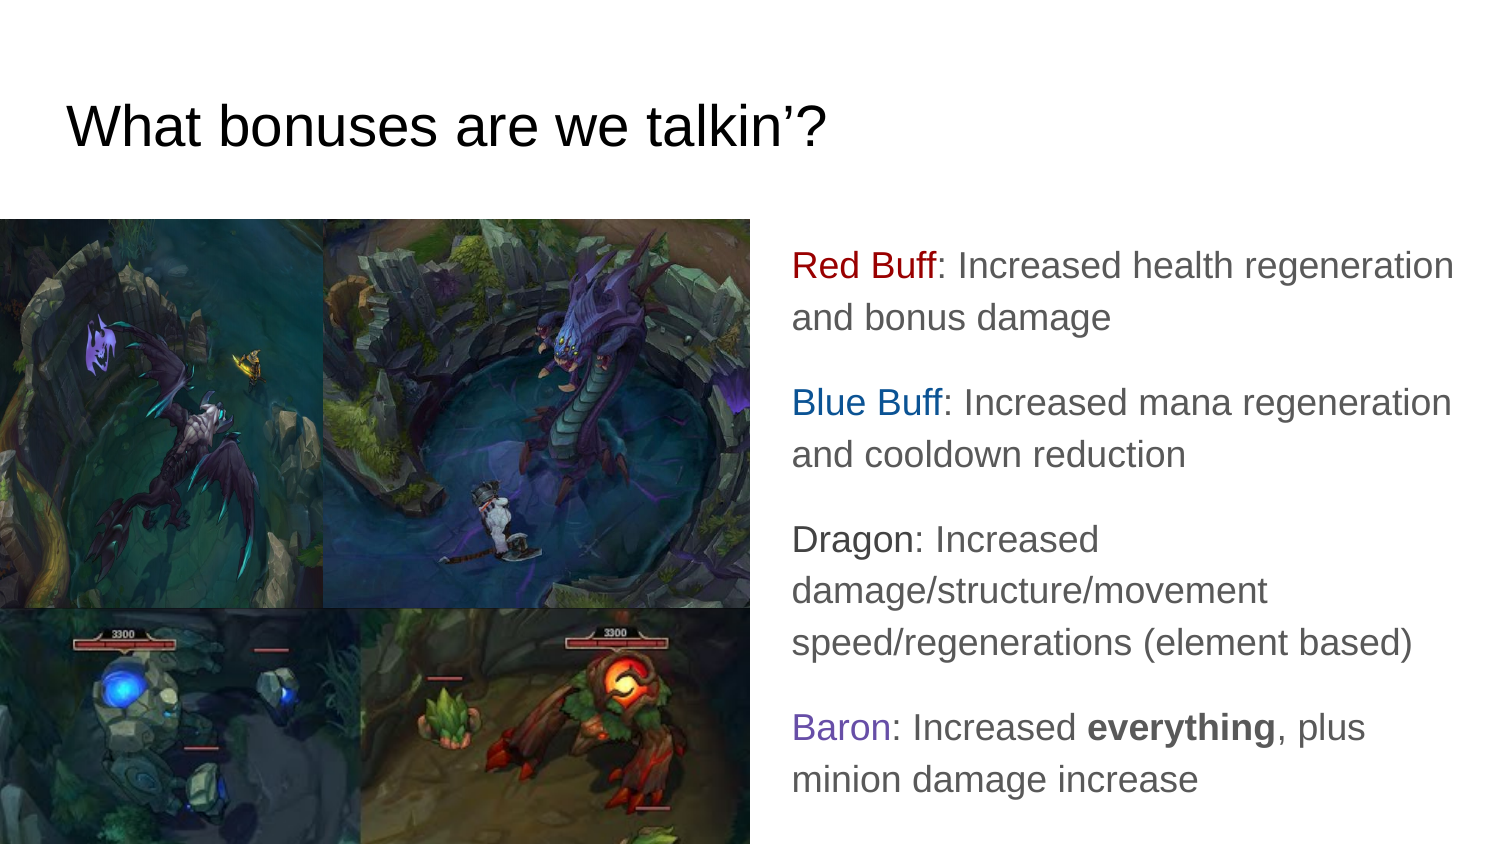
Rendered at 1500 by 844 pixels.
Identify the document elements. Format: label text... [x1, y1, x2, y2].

title What bonuses are we talkin’? [51, 72, 1449, 167]
list Red Buff: Increased health regeneration and bonus damage Blue Buff: Increased mana regeneration and cooldown reduction Dragon: Increased damage/structure/movement speed/regenerations (element based) Baron: Increased everything, plus minion damage increase [776, 219, 1478, 837]
picture [0, 218, 751, 844]
